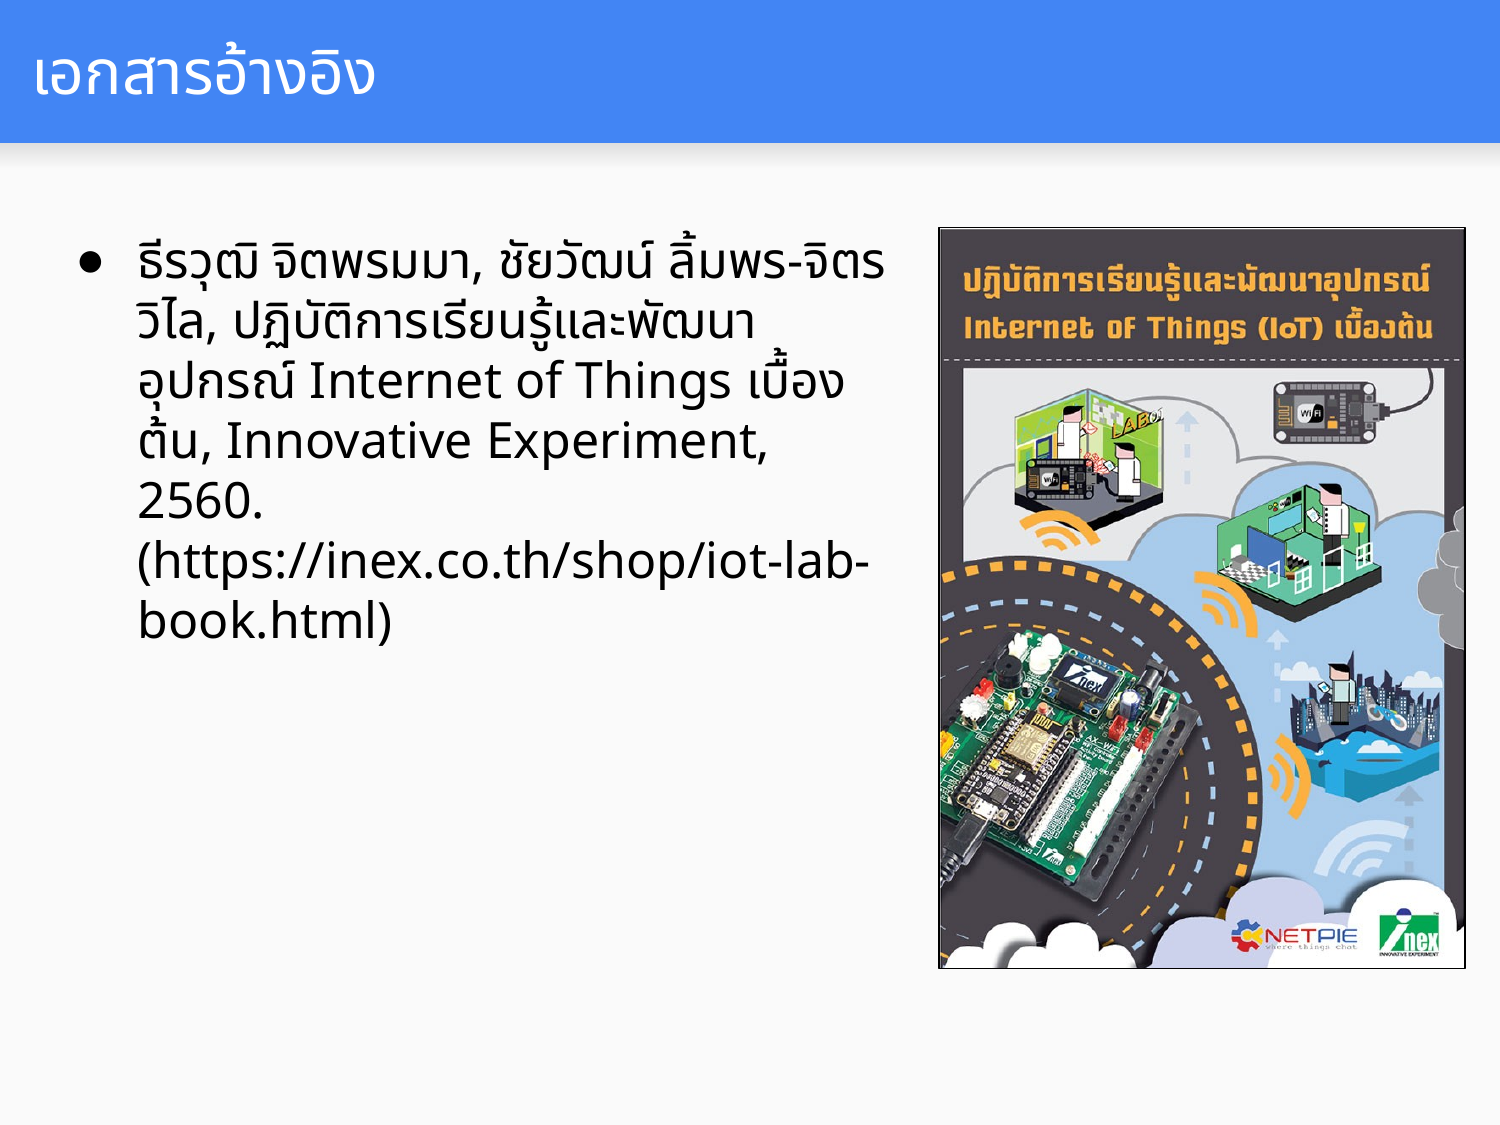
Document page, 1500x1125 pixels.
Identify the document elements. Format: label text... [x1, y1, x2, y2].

picture [939, 228, 1465, 969]
title เอกสารอ้างอิง [16, 3, 1464, 136]
text_box ธีรวุฒิ จิตพรมมา, ชัยวัฒน์ ลิ้มพร-จิตรวิไล, ปฏิบัติการเรียนรู้และพัฒนาอุปกรณ์ Internet of Things เบื้องต้น, Innovative Experiment, 2560. (https://inex.co.th/shop/iot-lab-book.html) [47, 213, 913, 987]
